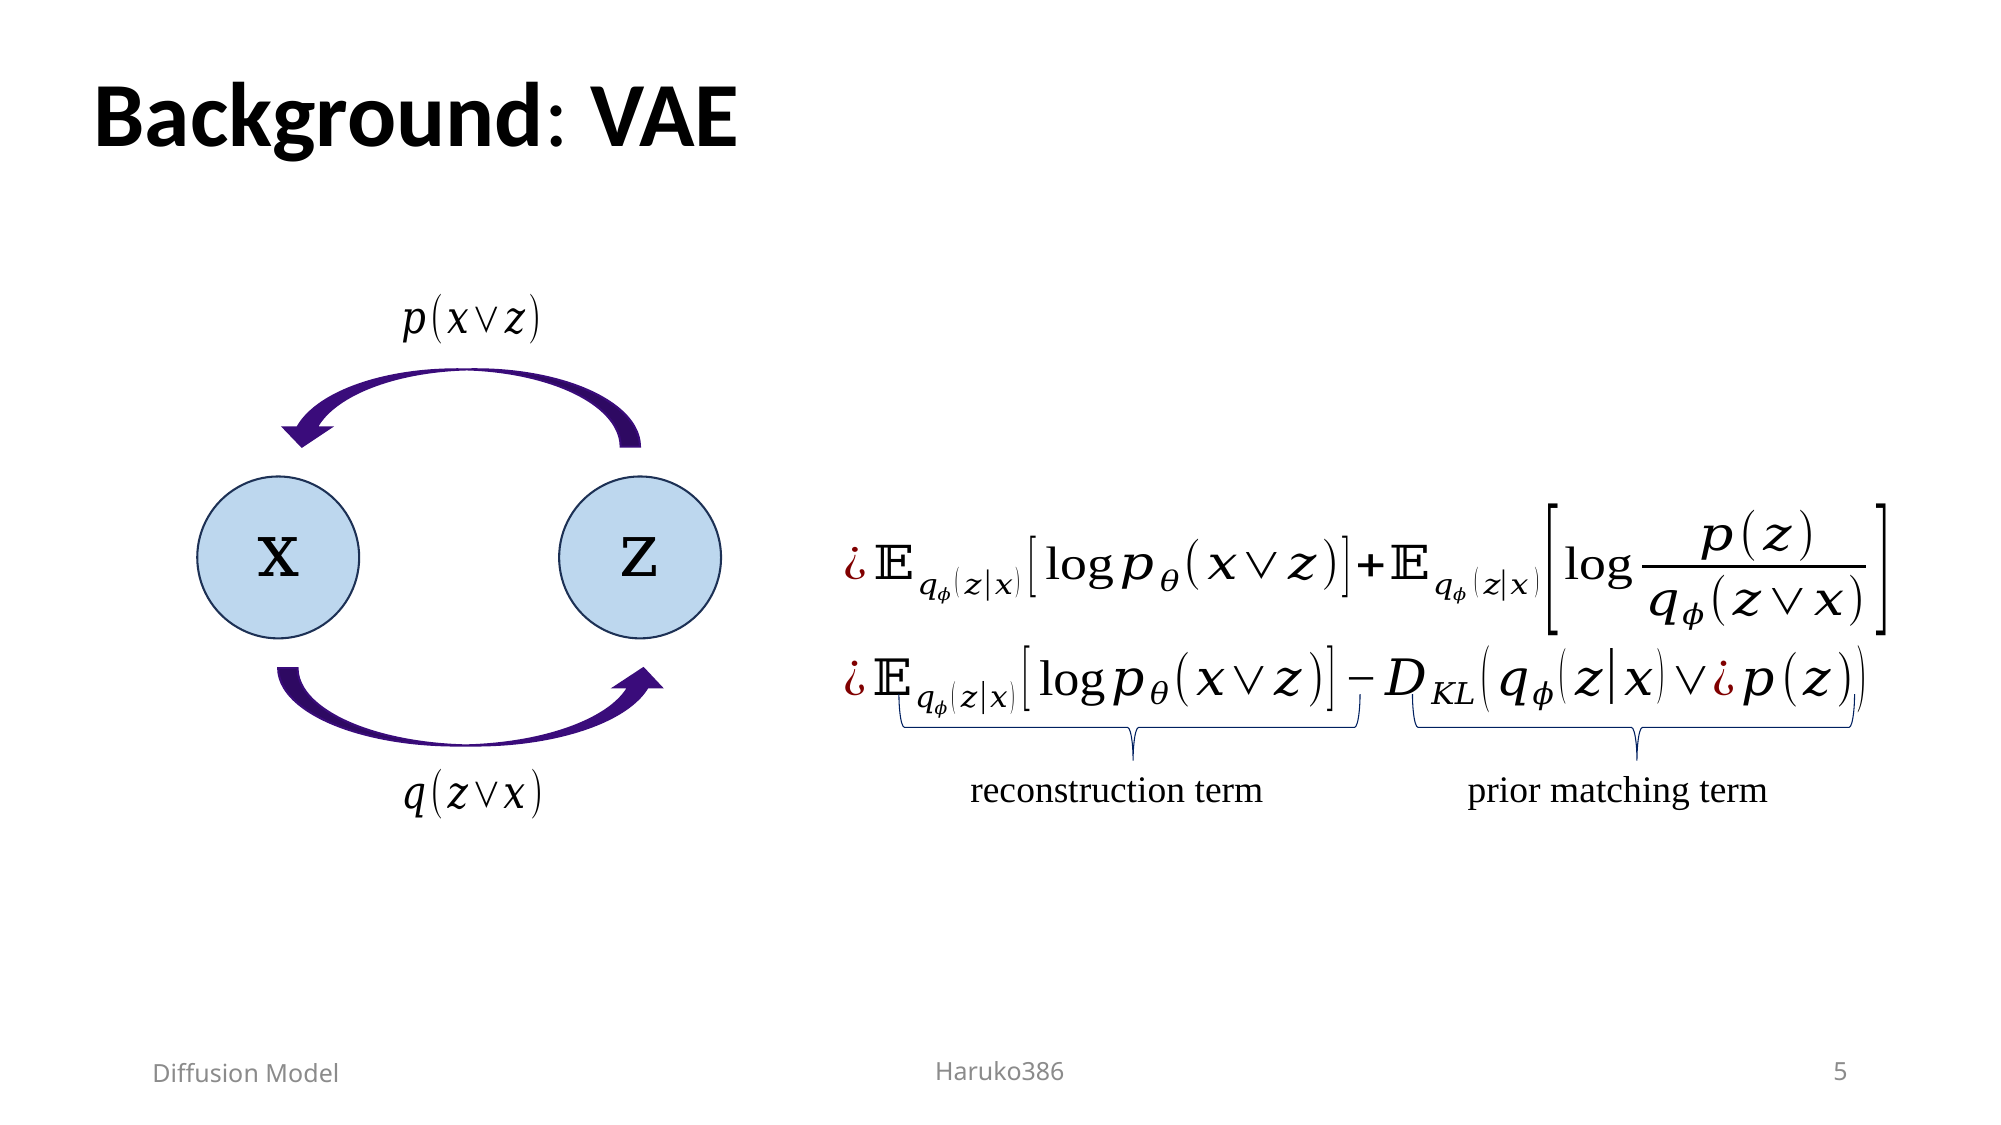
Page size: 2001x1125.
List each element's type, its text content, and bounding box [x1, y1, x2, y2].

text_box x [243, 494, 314, 599]
text_box [1411, 694, 1856, 757]
text_box prior matching term [1452, 757, 1784, 817]
text_box z [605, 494, 676, 599]
text_box [558, 475, 723, 640]
text_box reconstruction term [955, 757, 1279, 817]
slide_number 4 [1412, 1042, 1863, 1103]
text_box [898, 694, 1361, 757]
slide_number Diffusion Model [137, 1042, 588, 1103]
footer Haruko386 [662, 1042, 1338, 1103]
title Background: VAE [78, 59, 1804, 180]
text_box [280, 368, 642, 448]
text_box [196, 475, 361, 640]
text_box [277, 666, 664, 747]
